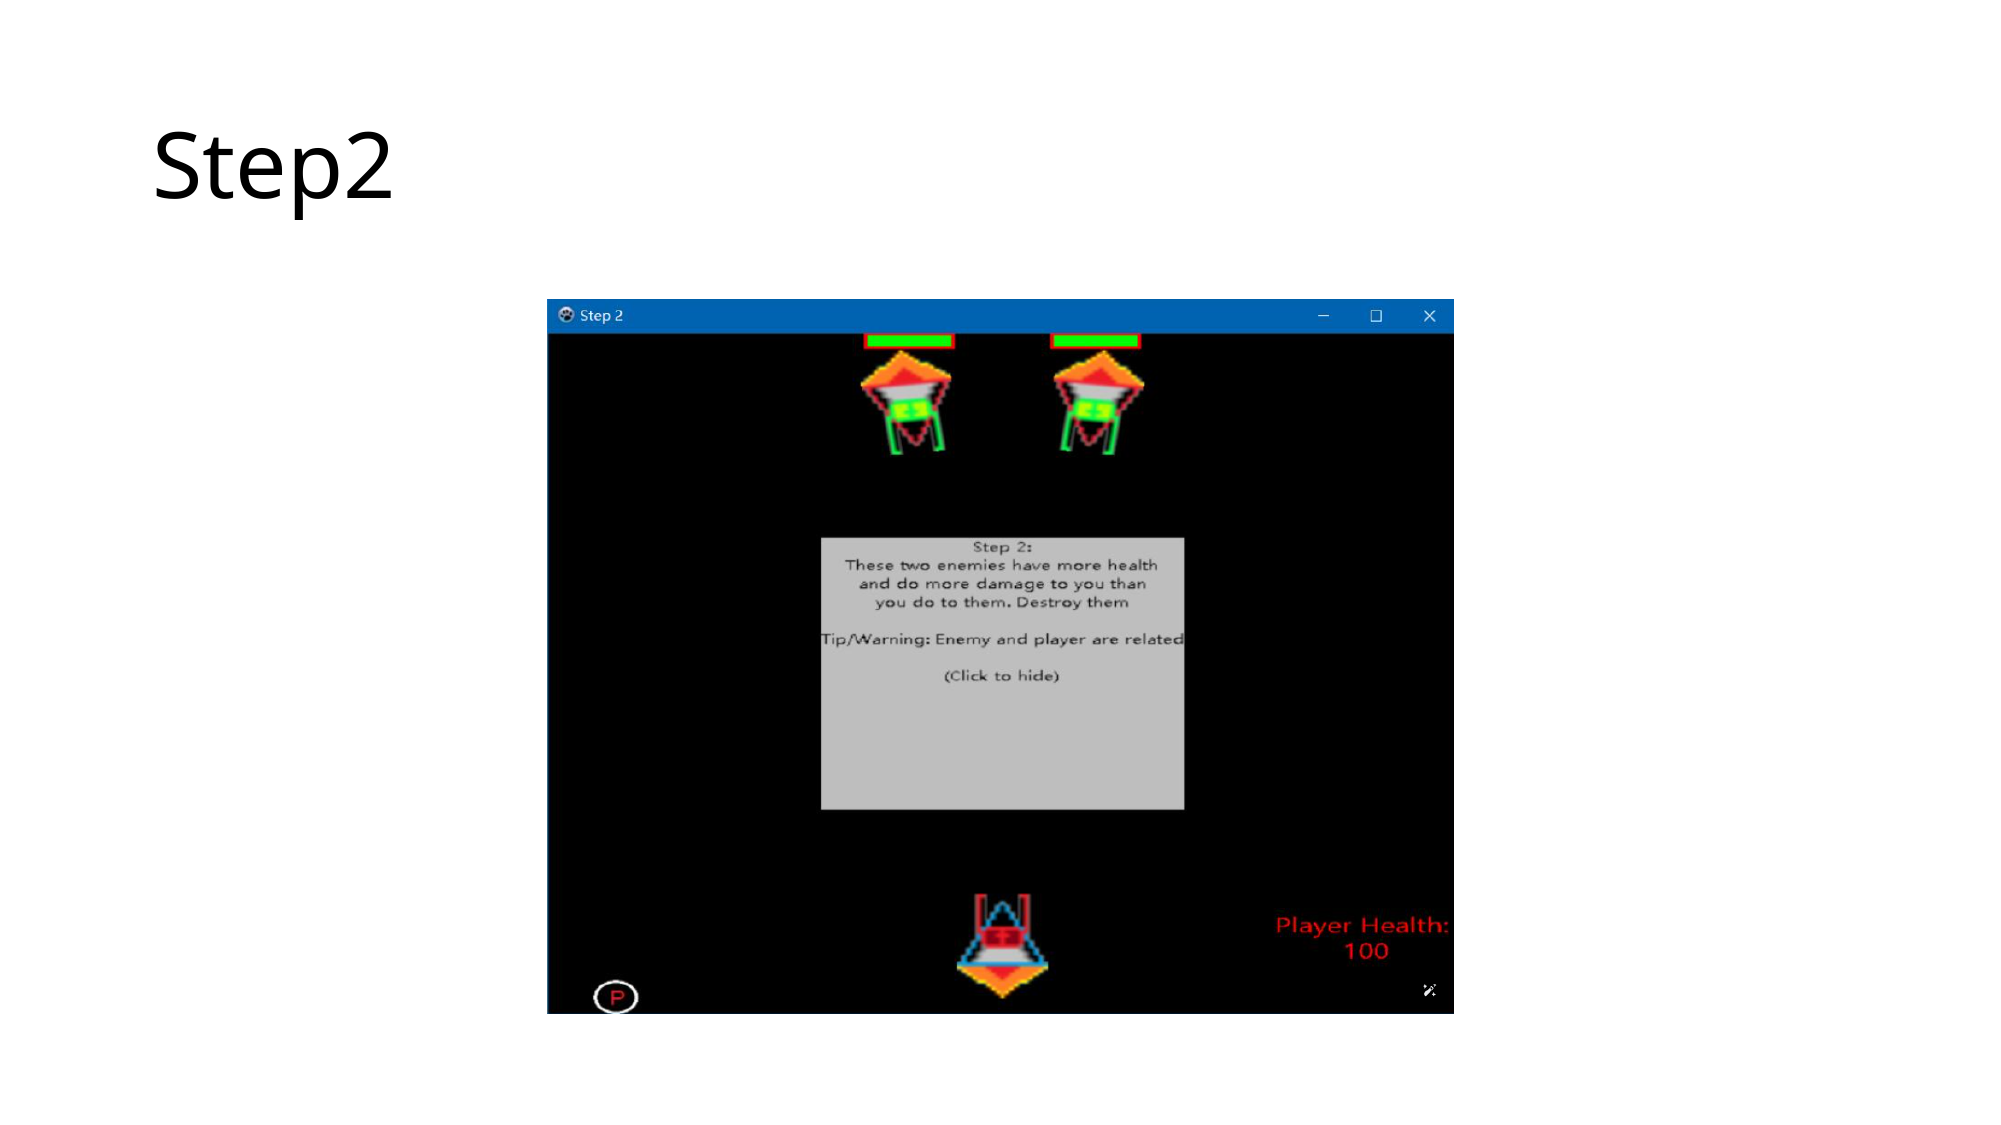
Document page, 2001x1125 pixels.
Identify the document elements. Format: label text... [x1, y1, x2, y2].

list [546, 299, 1454, 1014]
title Step2 [137, 59, 1863, 278]
